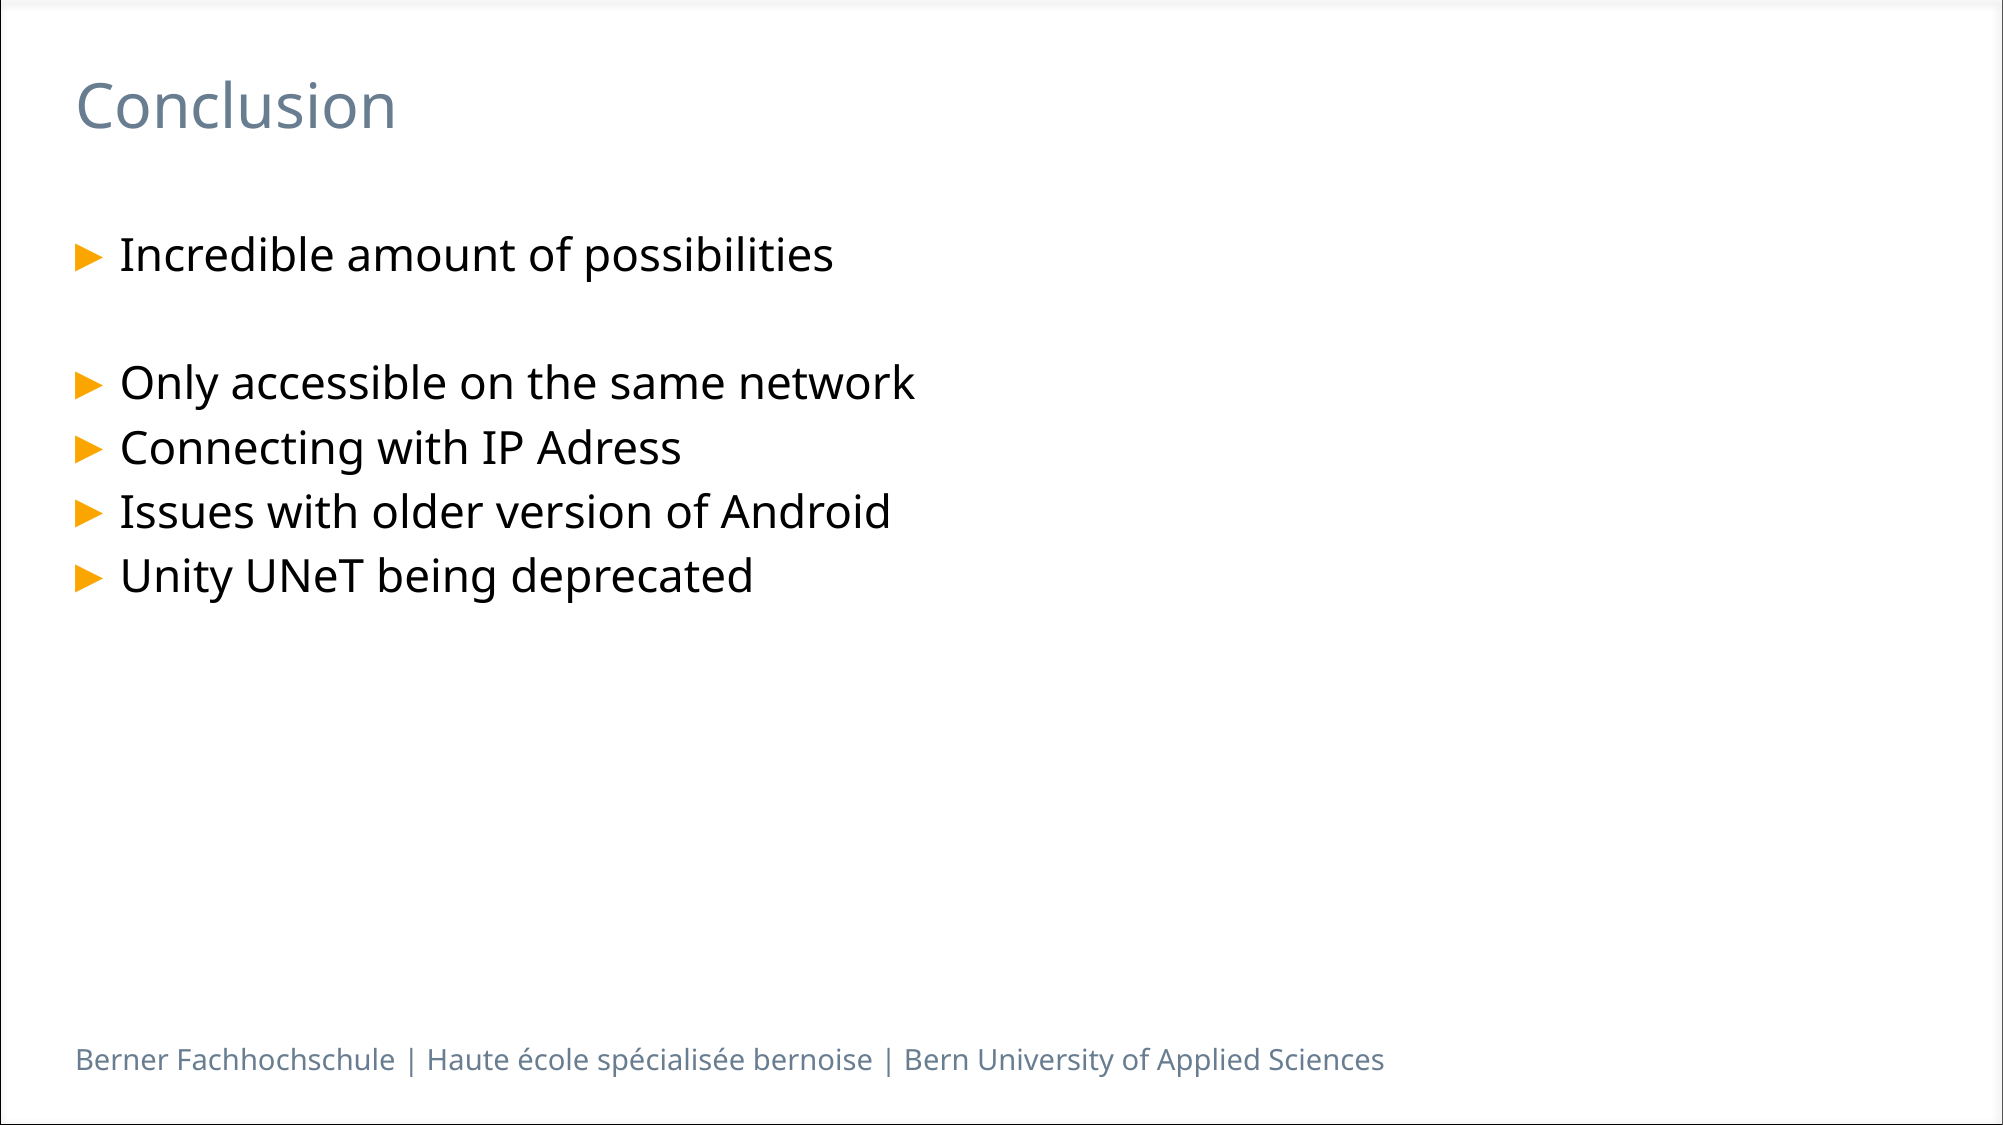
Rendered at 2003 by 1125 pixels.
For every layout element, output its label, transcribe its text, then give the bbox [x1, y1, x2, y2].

title Conclusion [75, 59, 1921, 148]
list Incredible amount of possibilities Only accessible on the same network Connecting with IP Adress Issues with older version of Android Unity UNeT being deprecated [75, 218, 1921, 1004]
